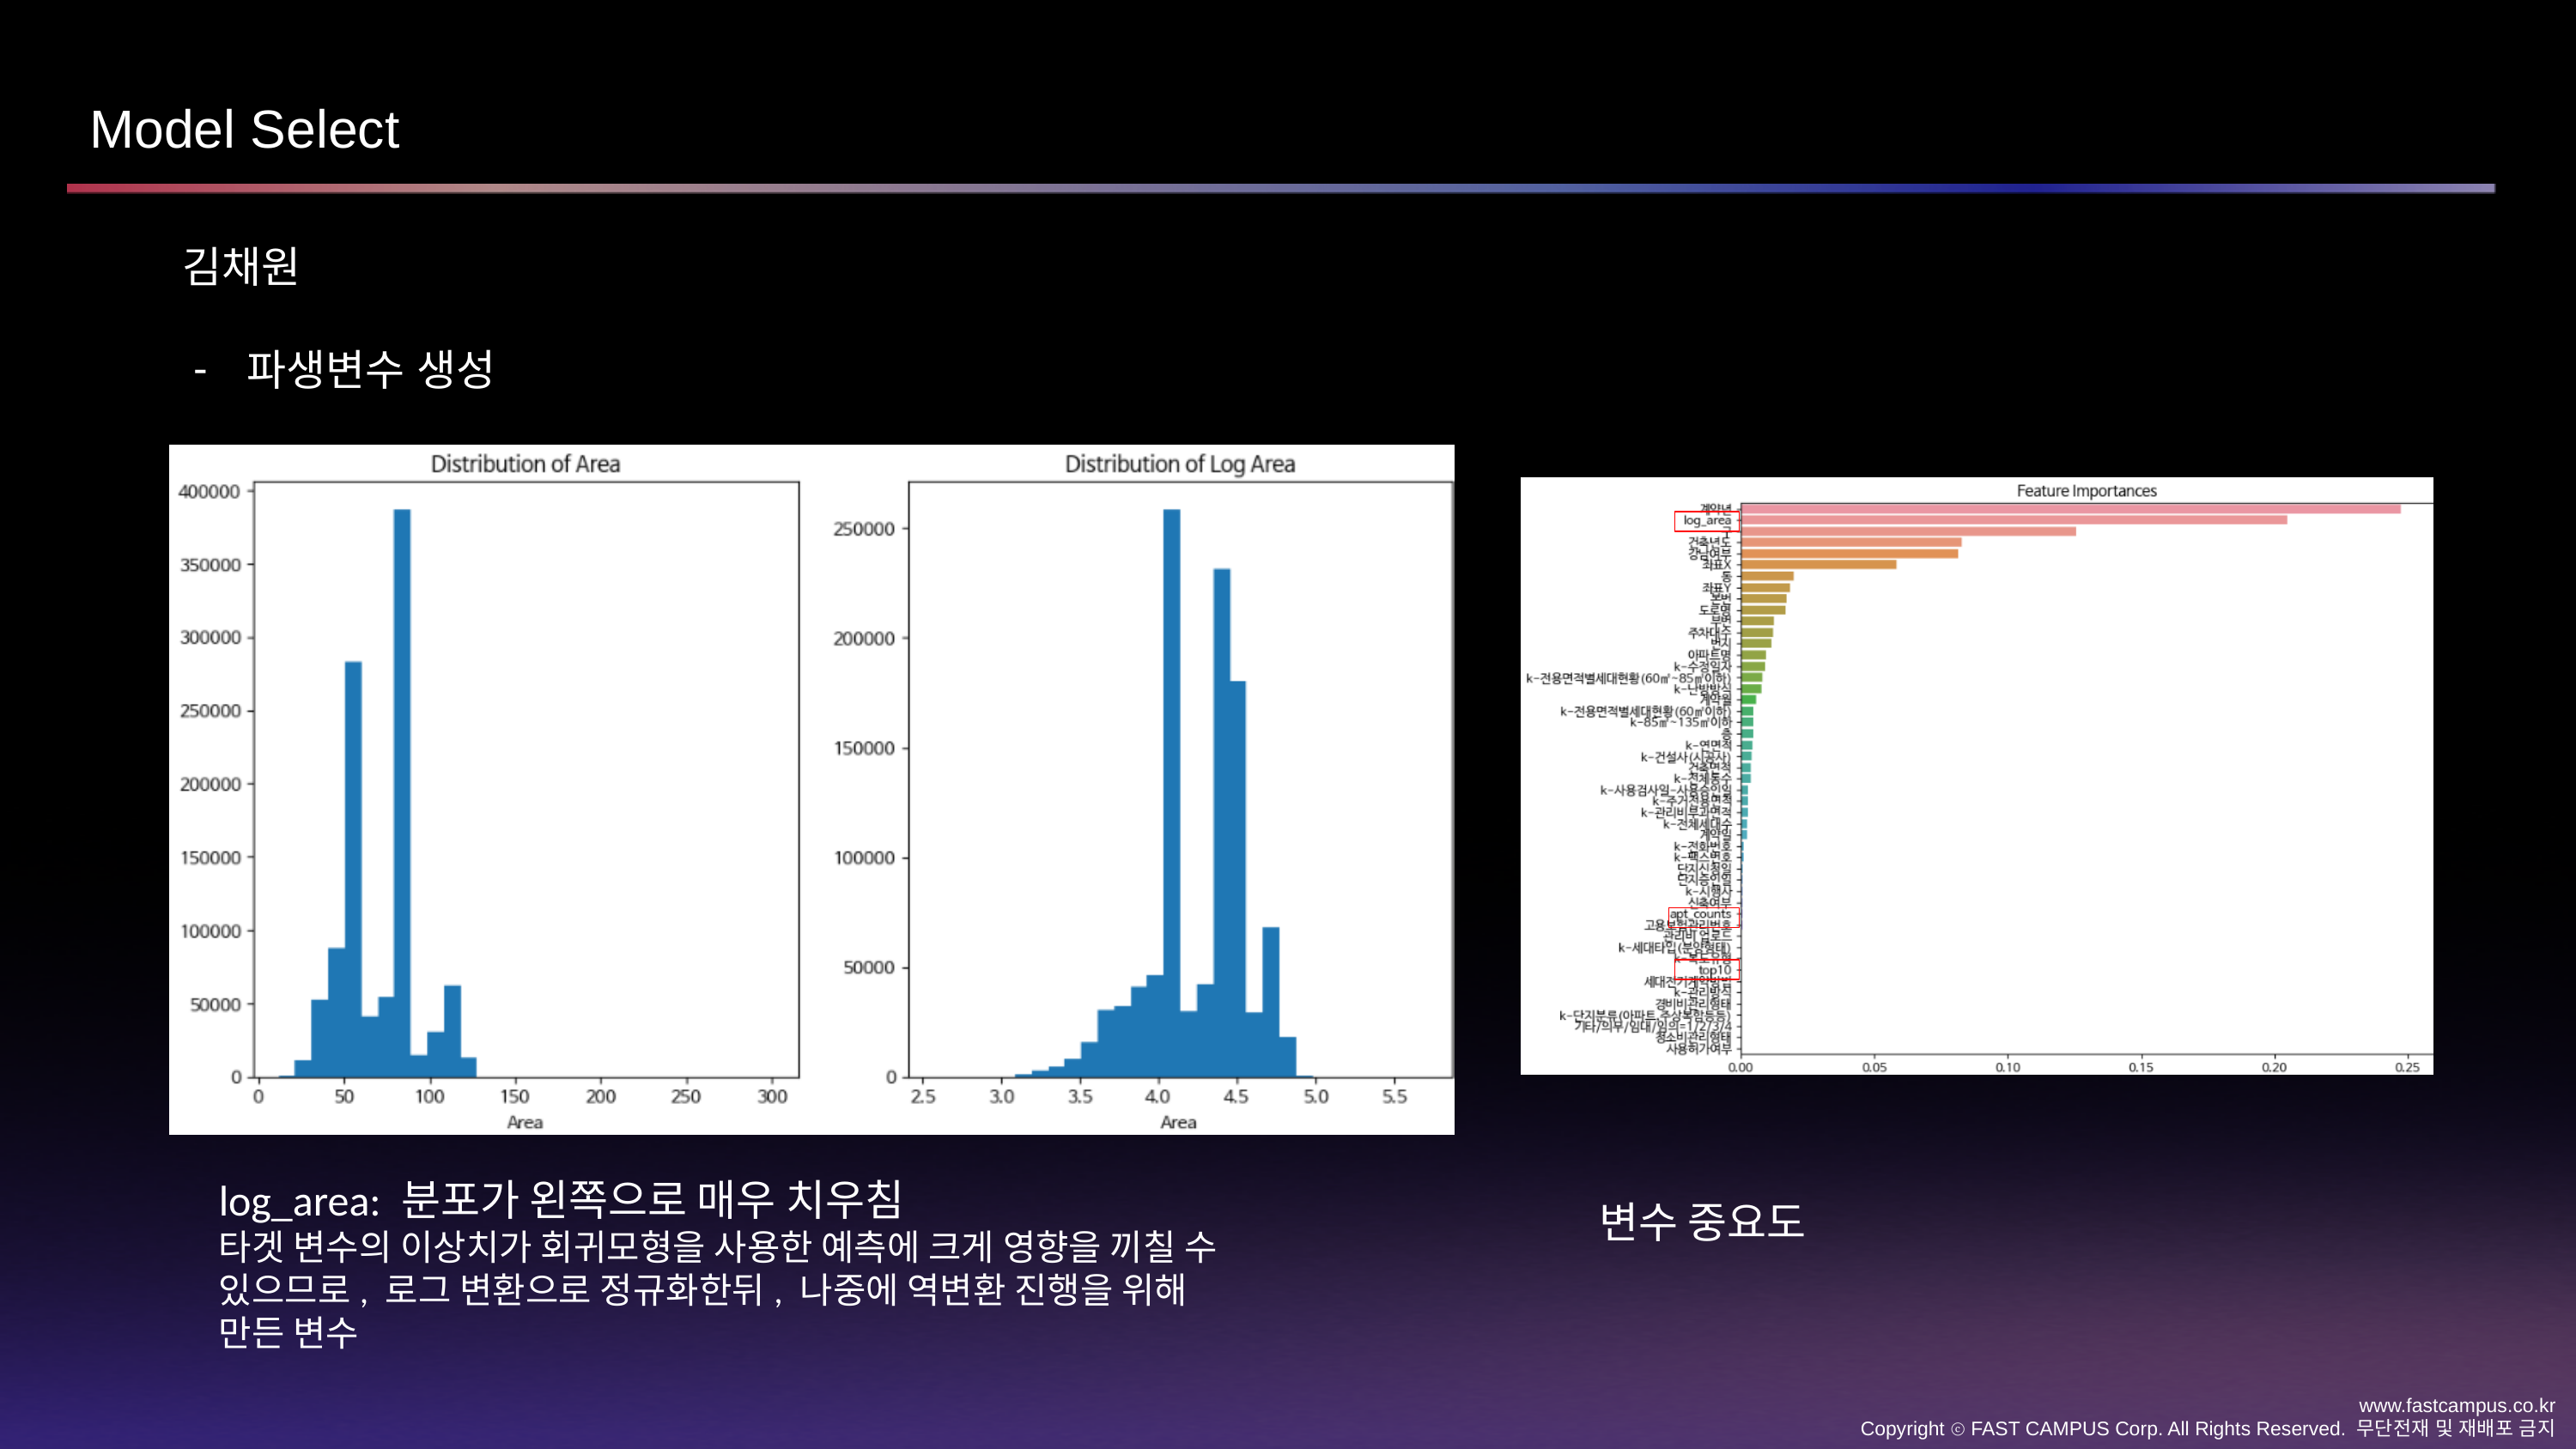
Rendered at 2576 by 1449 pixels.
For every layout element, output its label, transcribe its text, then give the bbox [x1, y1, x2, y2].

text_box Model Select [76, 88, 2576, 166]
picture [67, 184, 2496, 194]
text_box 김채원 파생변수 생성 [169, 233, 1500, 402]
picture [0, 445, 2576, 1449]
